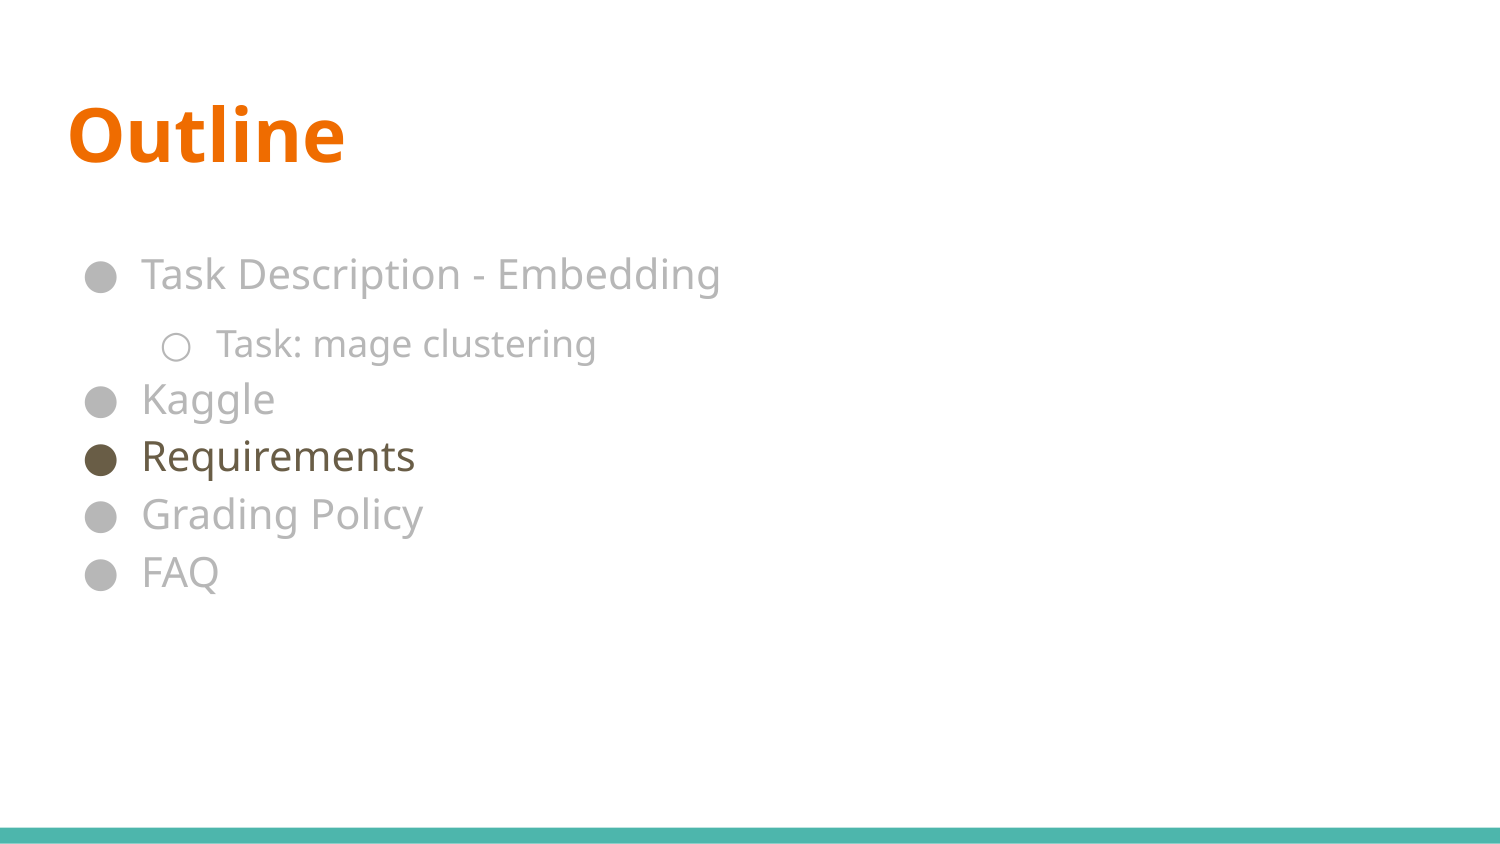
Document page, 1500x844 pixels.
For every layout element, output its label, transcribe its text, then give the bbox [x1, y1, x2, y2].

list Task Description - Embedding Task: mage clustering Kaggle Requirements Grading Policy FAQ [51, 207, 1449, 750]
title Outline [51, 72, 1449, 189]
